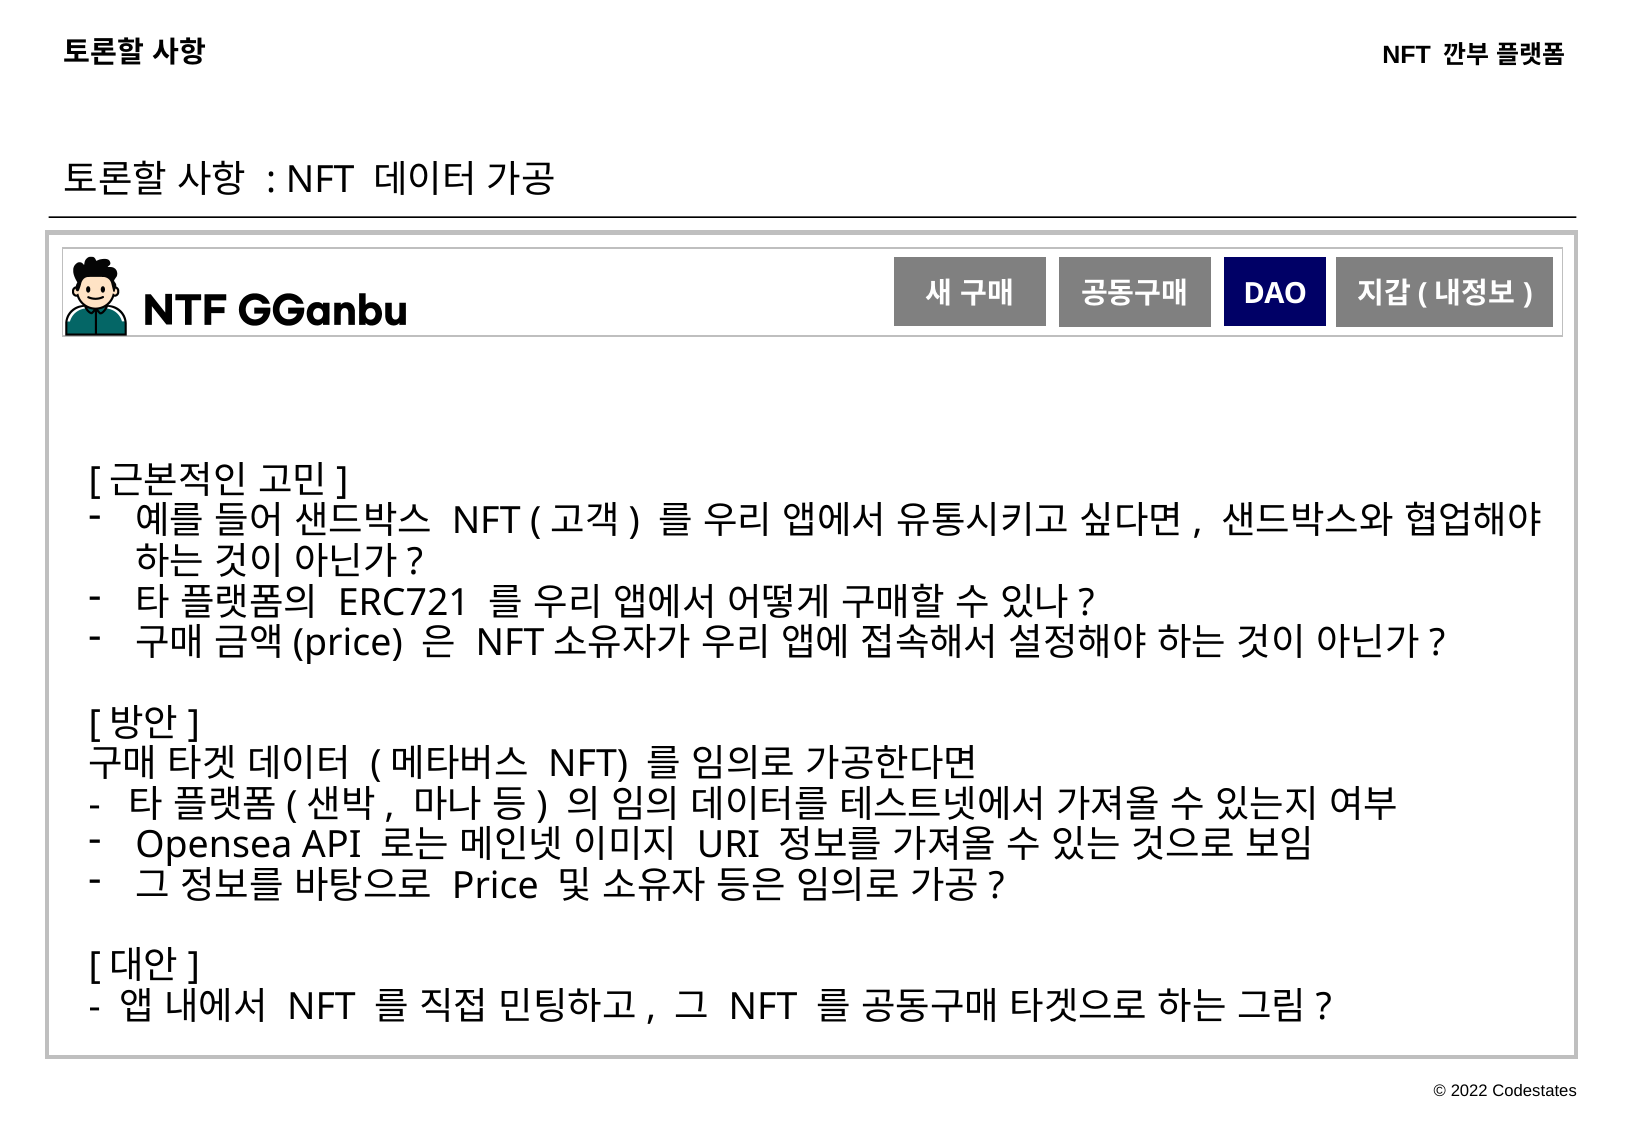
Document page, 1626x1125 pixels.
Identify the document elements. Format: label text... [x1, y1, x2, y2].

text_box DAO [1224, 257, 1326, 326]
text_box 토론할 사항 [48, 25, 1300, 74]
picture [62, 253, 409, 339]
text_box 토론할 사항 : NFT 데이터 가공 [48, 74, 1577, 208]
text_box 지갑(내정보) [1337, 258, 1553, 326]
text_box 새 구매 [894, 257, 1045, 325]
text_box [근본적인 고민] 예를 들어 샌드박스 NFT (고객) 를 우리 앱에서 유통시키고 싶다면, 샌드박스와 협업해야 하는 것이 아닌가? 타 플랫폼의 ERC721 를 우리 앱에서 어떻게 구매할 수 있나? 구매 금액(price) 은 NFT소유자가 우리 앱에 접속해서 설정해야 하는 것이 아닌가? [방안] 구매 타겟 데이터 (메타버스 NFT) 를 임의로 가공한다면 - 타 플랫폼(샌박, 마나 등) 의 임의 데이터를 테스트넷에서 가져올 수 있는지 여부 Opensea API 로는 메인넷 이미지 URI 정보를 가져올 수 있는 것으로 보임 그 정보를 바탕으로 Price 및 소유자 등은 임의로 가공? [대안] - 앱 내에서 NFT 를 직접 민팅하고, 그 NFT 를 공동구매 타겟으로 하는 그림? [73, 359, 1602, 1035]
text_box 공동구매 [1059, 258, 1210, 326]
text_box [47, 232, 1577, 1058]
text_box [62, 248, 1563, 336]
